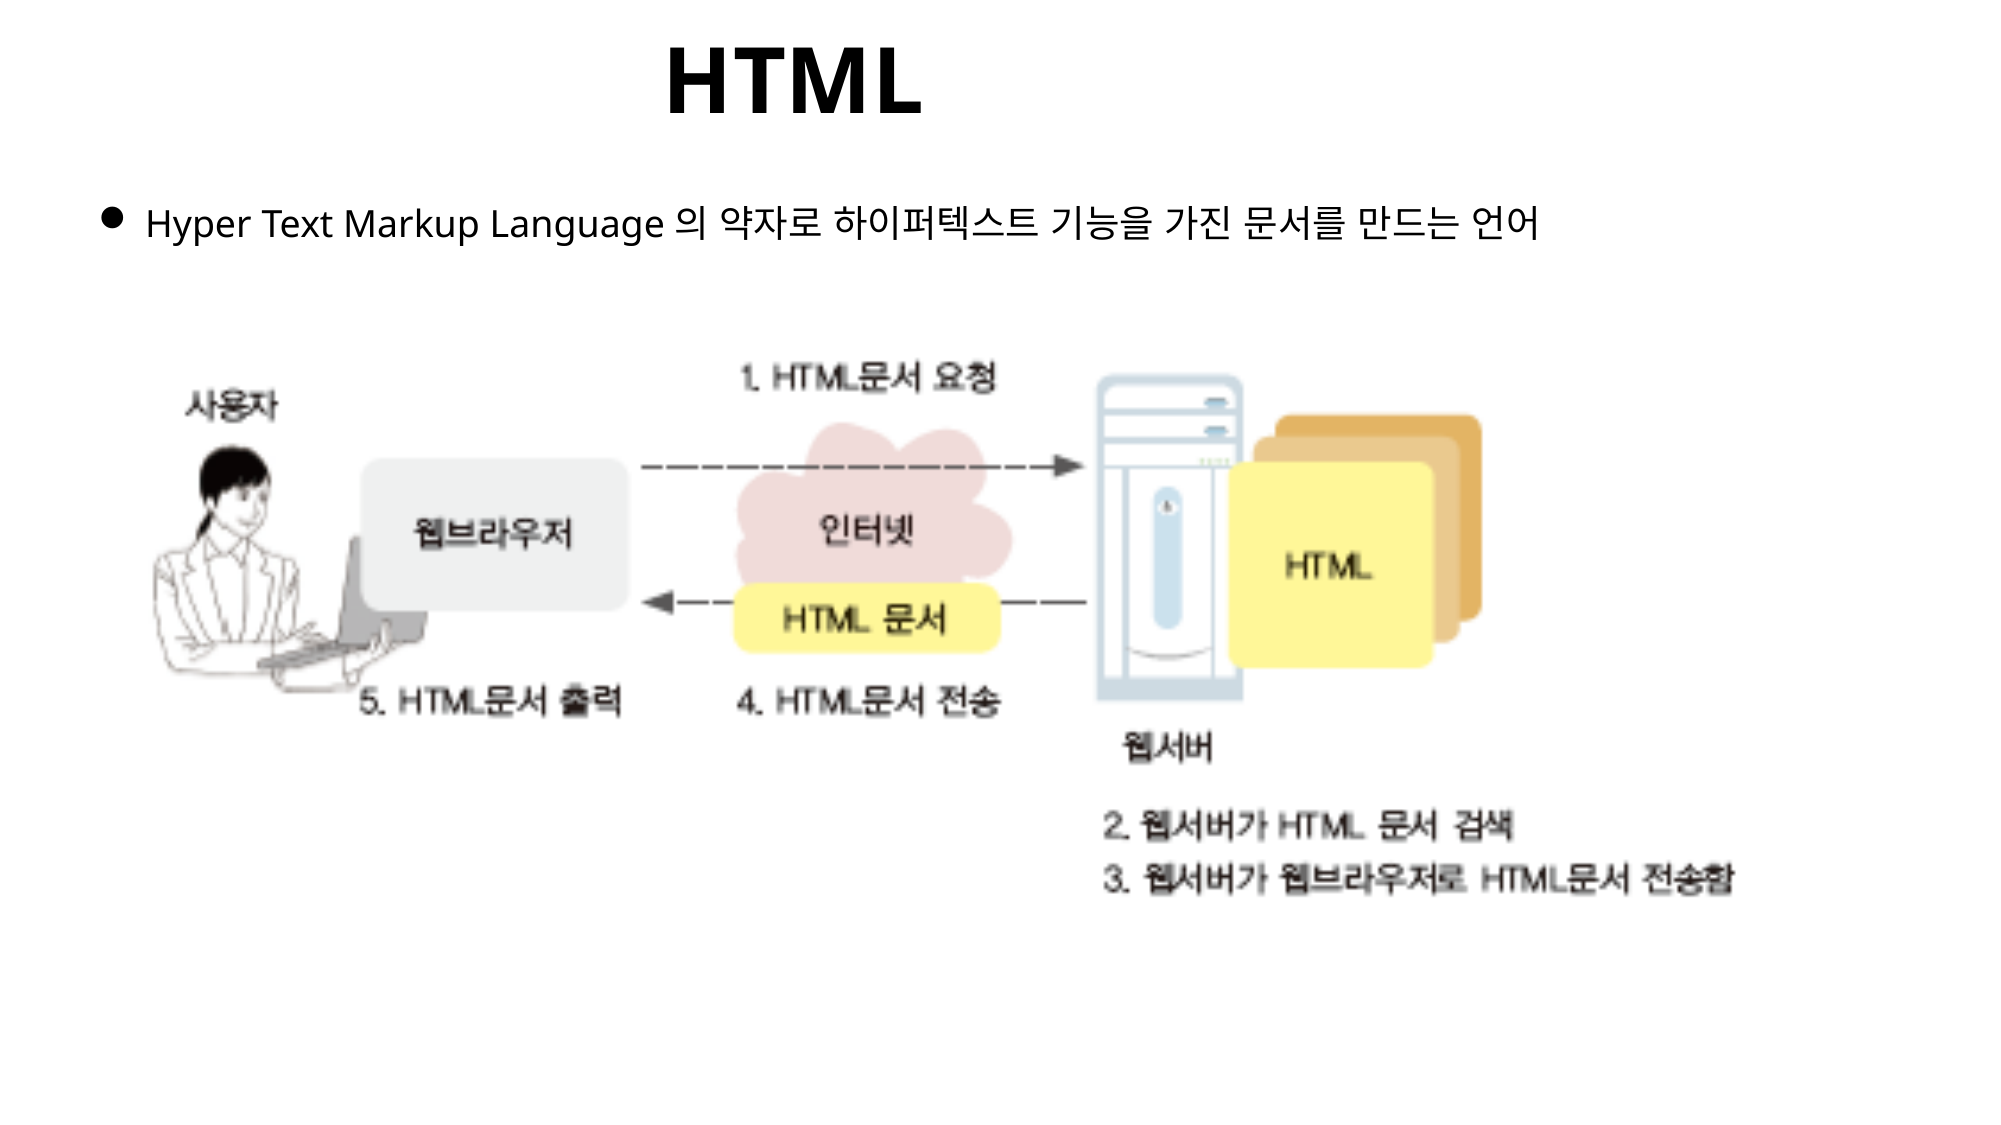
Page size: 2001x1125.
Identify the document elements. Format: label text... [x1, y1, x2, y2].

text_box Hyper Text Markup Language의 약자로 하이퍼텍스트 기능을 가진 문서를 만드는 언어 [83, 192, 1650, 253]
picture [101, 305, 1829, 944]
title HTML [99, 3, 1488, 152]
